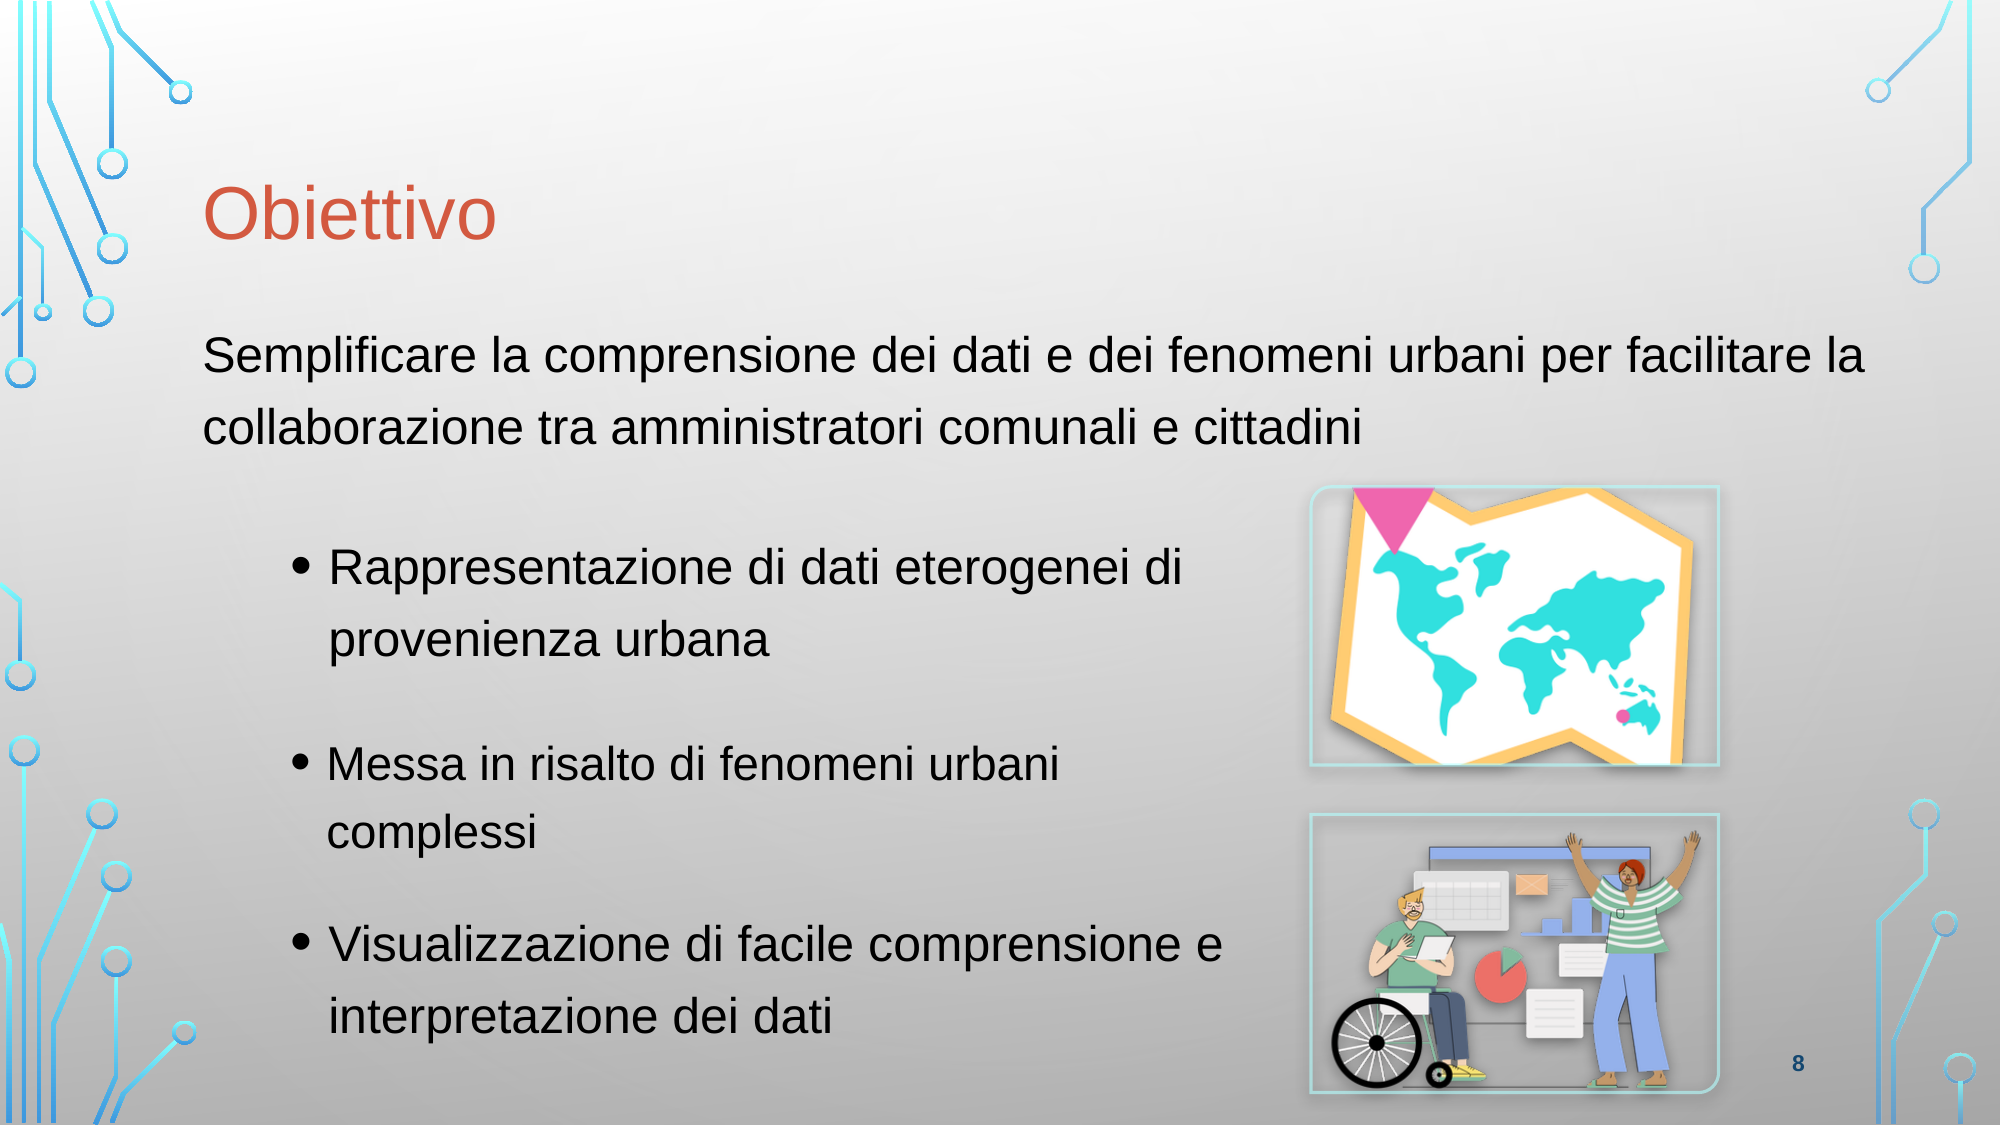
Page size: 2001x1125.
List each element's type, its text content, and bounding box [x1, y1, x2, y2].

text_box Semplificare la comprensione dei dati e dei fenomeni urbani per facilitare la collaborazione tra amministratori comunali e cittadini [187, 303, 1902, 476]
list Visualizzazione di facile comprensione e interpretazione dei dati [275, 891, 1243, 1093]
picture [1310, 814, 1719, 1093]
text_box Messa in risalto di fenomeni urbani complessi [275, 713, 1243, 866]
title Obiettivo [187, 157, 586, 264]
picture [1310, 486, 1719, 766]
text_box Rappresentazione di dati eterogenei di provenienza urbana [275, 515, 1243, 688]
slide_number 8 [1763, 1032, 1820, 1093]
